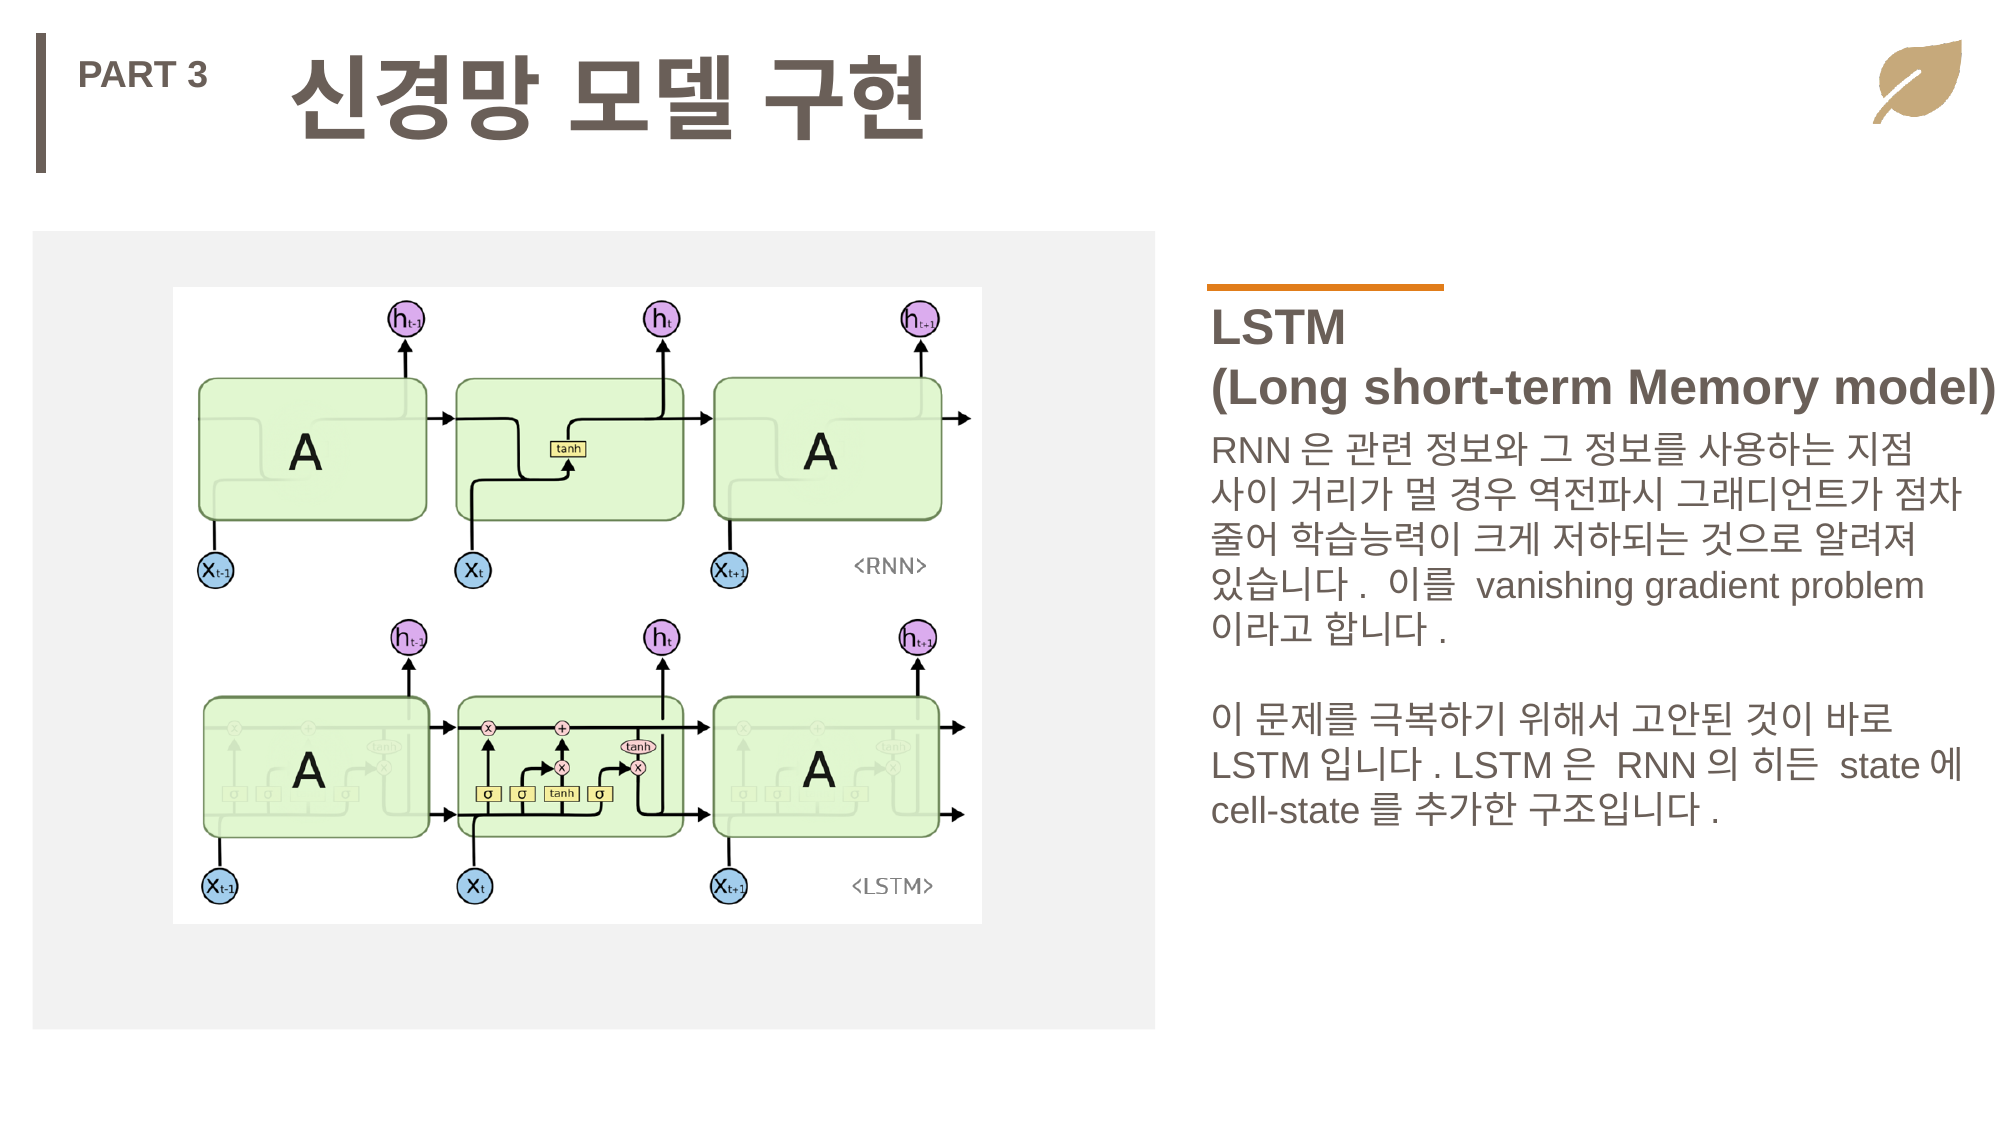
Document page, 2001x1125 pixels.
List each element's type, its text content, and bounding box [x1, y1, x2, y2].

text_box RNN은 관련 정보와 그 정보를 사용하는 지점 사이 거리가 멀 경우 역전파시 그래디언트가 점차 줄어 학습능력이 크게 저하되는 것으로 알려져 있습니다. 이를 vanishing gradient problem이라고 합니다. 이 문제를 극복하기 위해서 고안된 것이 바로 LSTM입니다. LSTM은 RNN의 히든 state에 cell-state를 추가한 구조입니다. [1196, 423, 2000, 838]
text_box [32, 230, 1156, 1030]
text_box PART 3 [62, 42, 224, 103]
picture [173, 287, 982, 924]
text_box LSTM (Long short-term Memory model) [1196, 287, 2000, 423]
text_box 신경망 모델 구현 [273, 33, 947, 158]
picture [1857, 22, 1977, 141]
